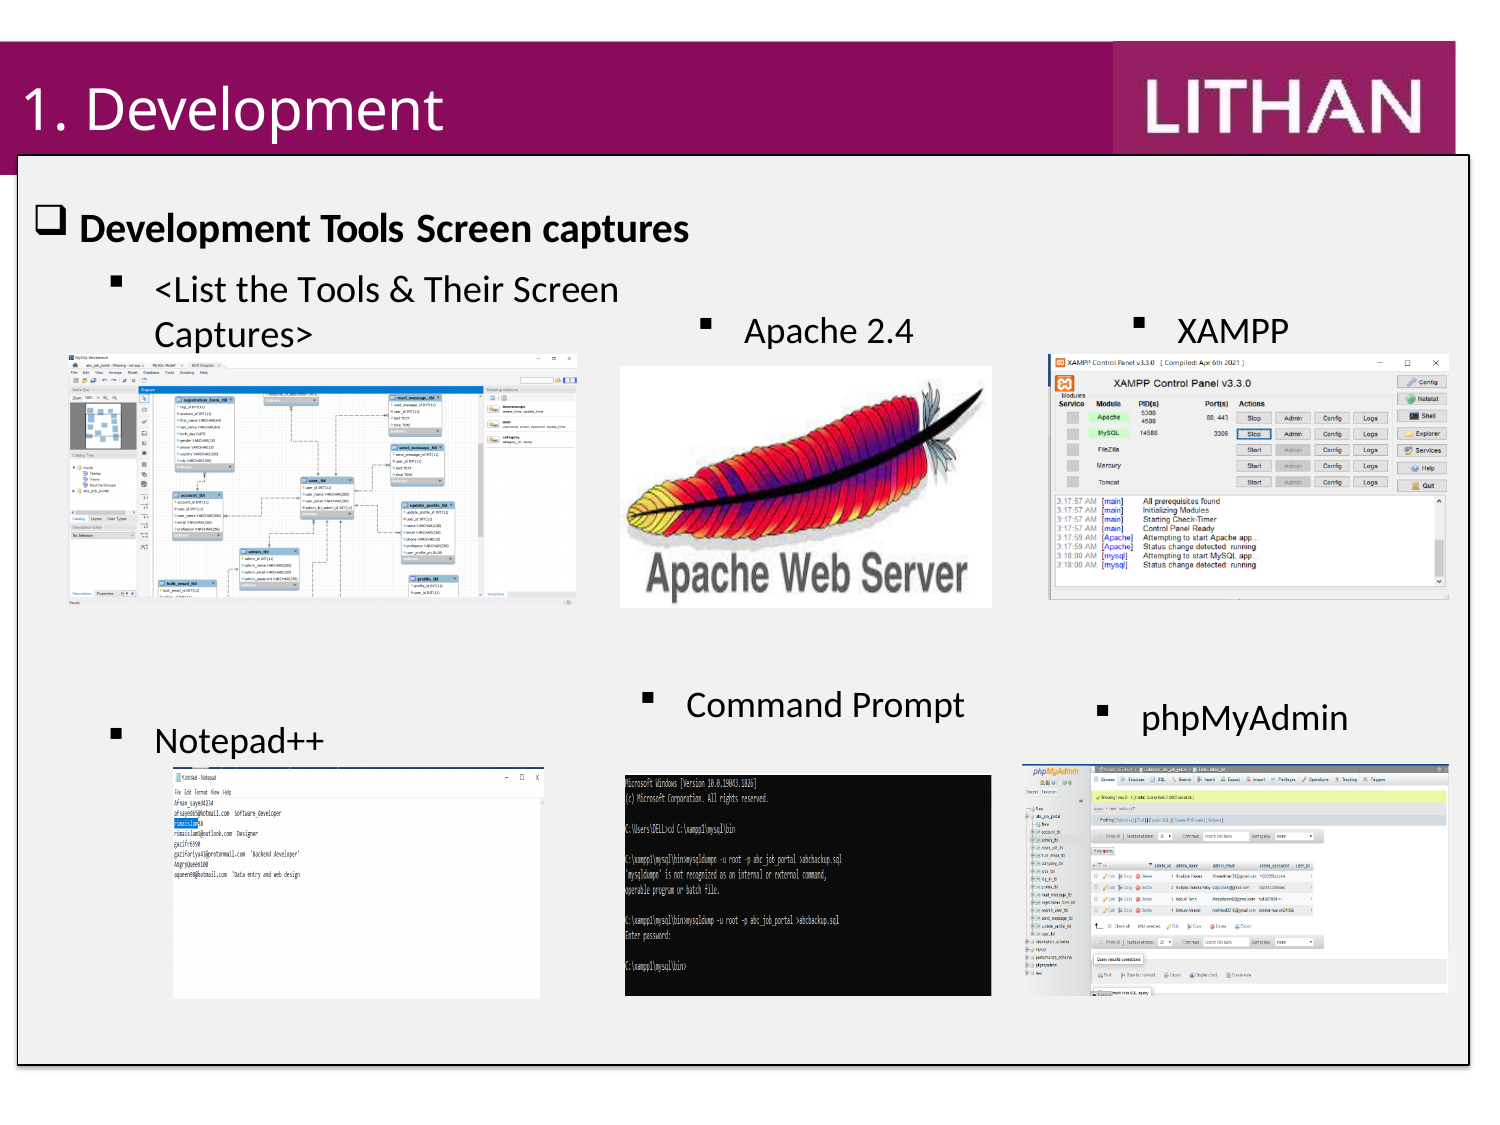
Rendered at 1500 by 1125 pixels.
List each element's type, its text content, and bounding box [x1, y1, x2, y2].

picture [67, 354, 578, 606]
picture [173, 767, 544, 999]
picture [1048, 354, 1450, 601]
picture [1022, 764, 1450, 996]
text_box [0, 143, 1475, 1076]
picture [619, 366, 992, 608]
picture [0, 38, 1457, 143]
title 1. Development Tools [18, 70, 578, 142]
picture [625, 772, 992, 996]
